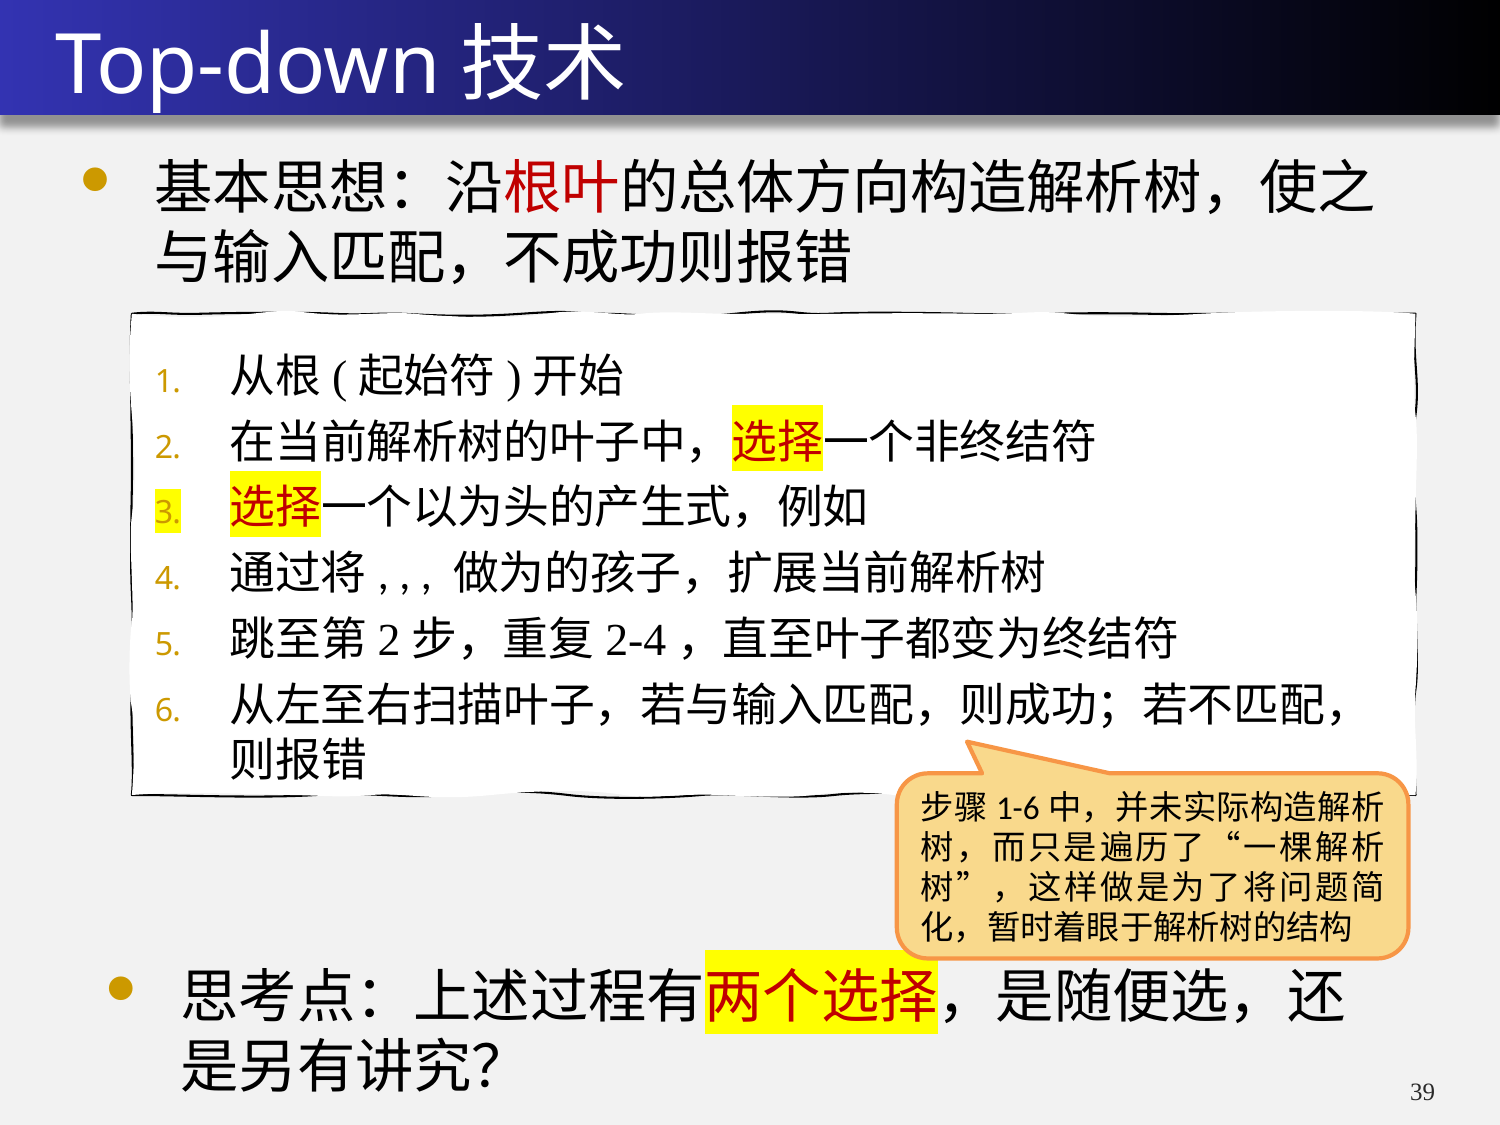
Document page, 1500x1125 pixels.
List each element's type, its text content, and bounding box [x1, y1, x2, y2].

title Top-down技术 [53, 8, 1138, 199]
text_box 步骤1-6中，并未实际构造解析树，而只是遍历了“一棵解析树”，这样做是为了将问题简化，暂时着眼于解析树的结构 [894, 739, 1411, 961]
text_box 思考点：上述过程有两个选择，是随便选，还是另有讲究？ [88, 951, 1375, 1107]
slide_number 38 [1378, 1079, 1492, 1105]
text_box [128, 309, 1420, 800]
